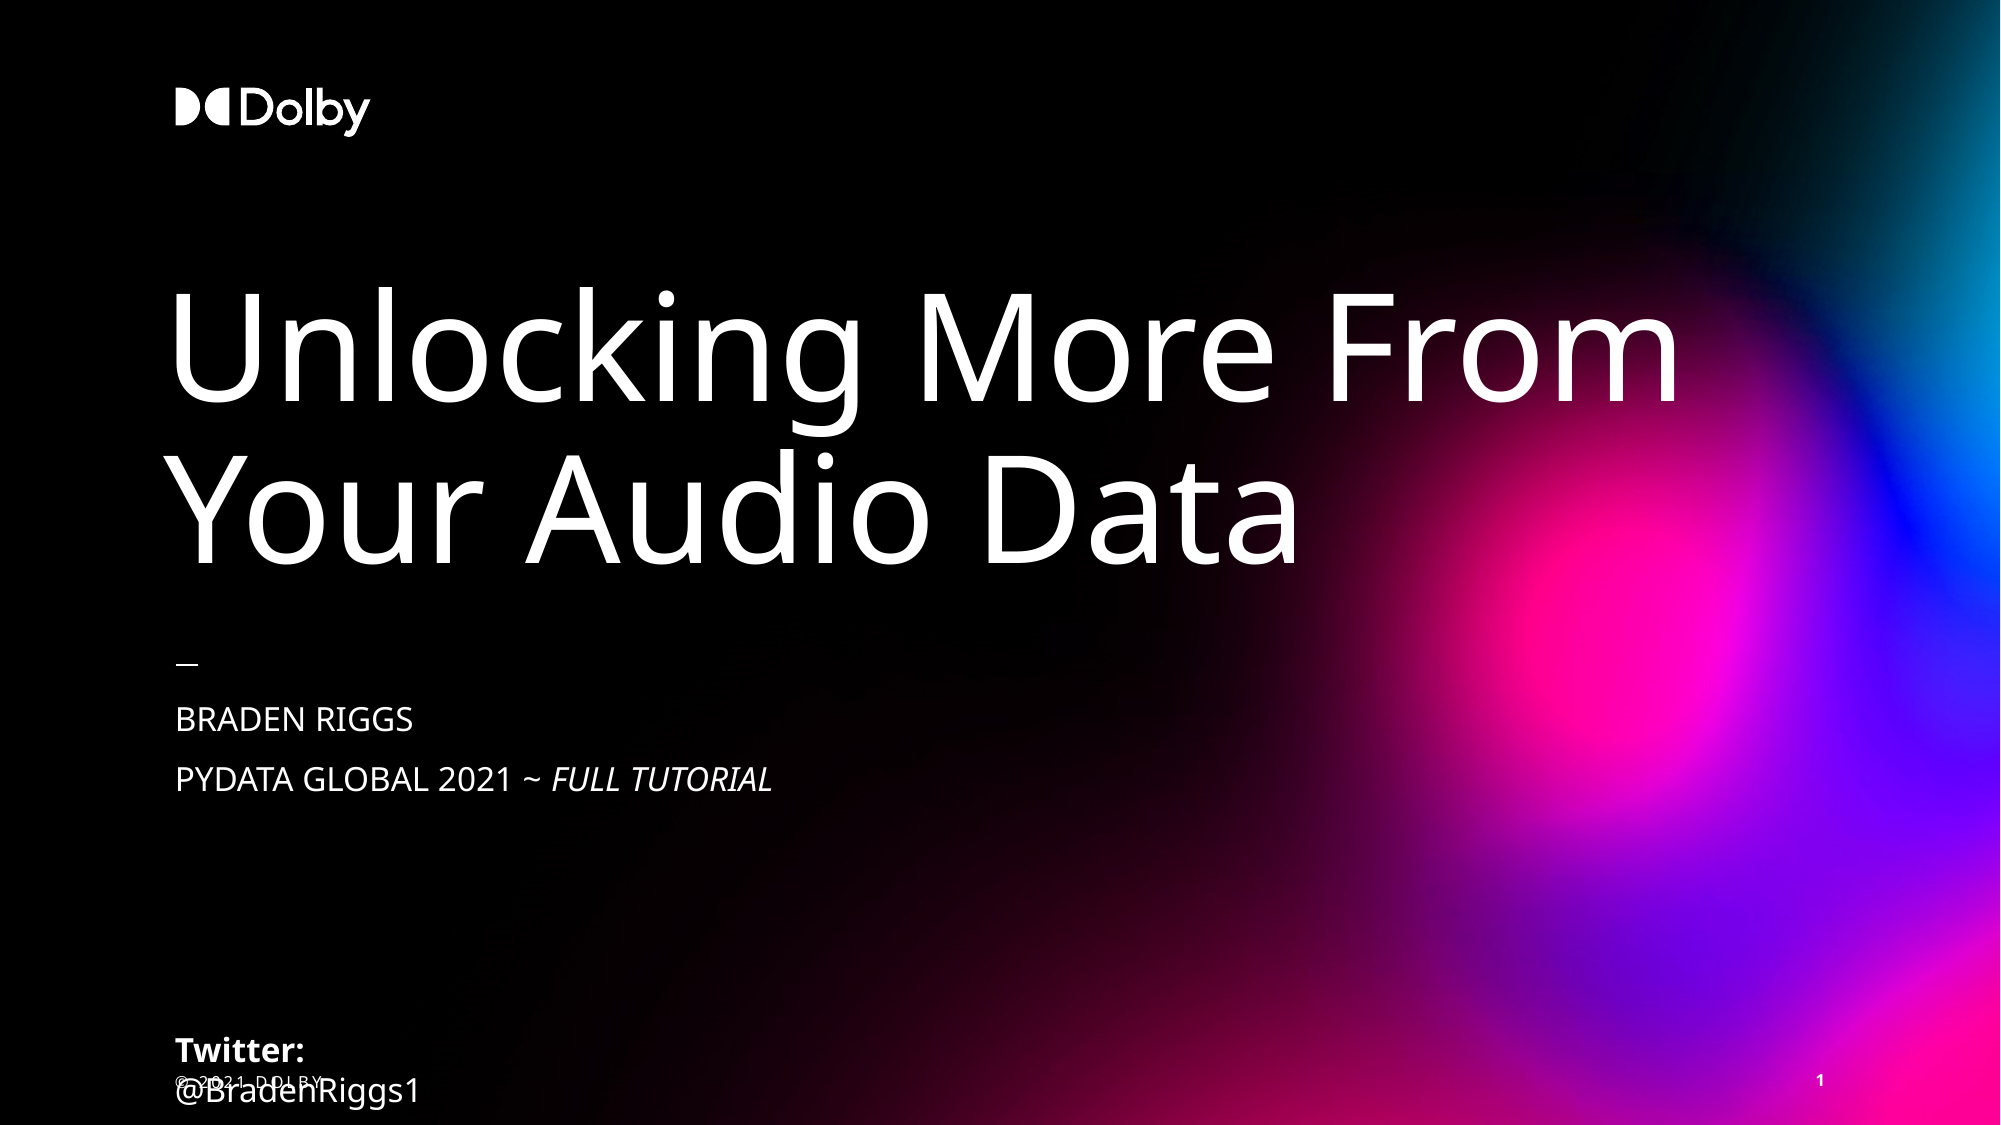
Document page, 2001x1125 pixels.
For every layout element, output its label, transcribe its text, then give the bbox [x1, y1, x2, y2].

subtitle Braden Riggs PyData Global 2021 ~ Full Tutorial [174, 678, 1825, 950]
text_box Twitter: @BradenRiggs1 [174, 1028, 564, 1067]
title Unlocking More From Your Audio Data [164, 275, 1825, 596]
slide_number 1 [1737, 1037, 1826, 1125]
footer © 2021 DOLBY [174, 1037, 663, 1125]
picture [0, 0, 2001, 1125]
